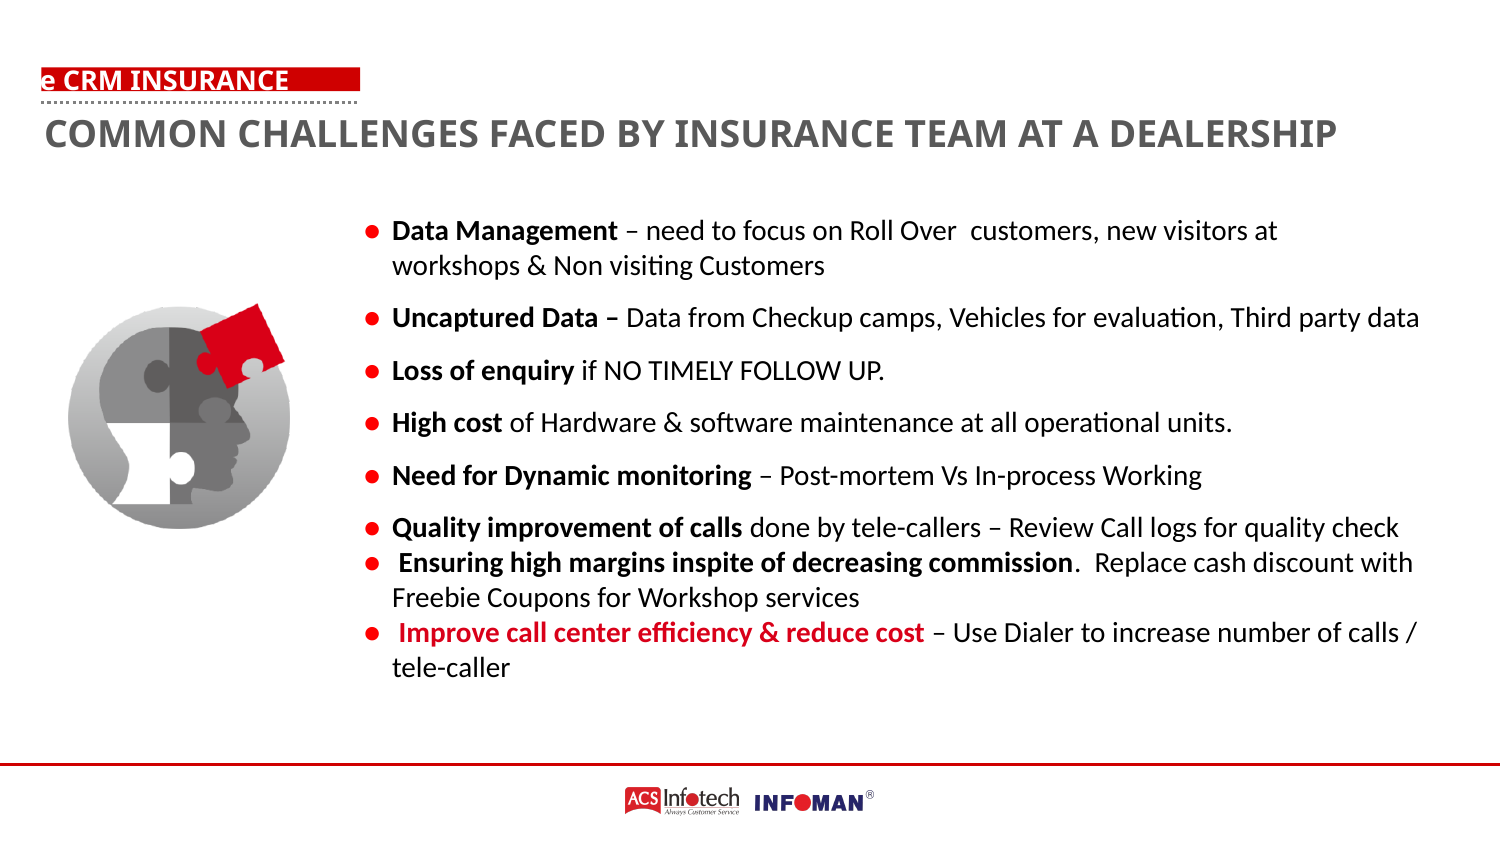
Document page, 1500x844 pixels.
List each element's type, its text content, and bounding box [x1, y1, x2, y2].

picture [755, 789, 875, 811]
text_box e CRM INSURANCE [25, 55, 305, 103]
text_box [305, 65, 362, 93]
picture [625, 787, 739, 816]
picture [68, 303, 291, 529]
text_box ● Data Management – need to focus on Roll Over customers, new visitors at workshops & Non visiting Customers ● Uncaptured Data – Data from Checkup camps, Vehicles for evaluation, Third party data ● Loss of enquiry if NO TIMELY FOLLOW UP. ● High cost of Hardware & software maintenance at all operational units. ● Need for Dynamic monitoring – Post-mortem Vs In-process Working ● Quality improvement of calls done by tele-callers – Review Call logs for quality check ● Ensuring high margins inspite of decreasing commission. Replace cash discount with Freebie Coupons for Workshop services ● Improve call center efficiency & reduce cost – Use Dialer to increase number of calls / tele-caller [348, 203, 1459, 729]
text_box COMMON CHALLENGES FACED BY INSURANCE TEAM AT A DEALERSHIP [29, 102, 1424, 163]
